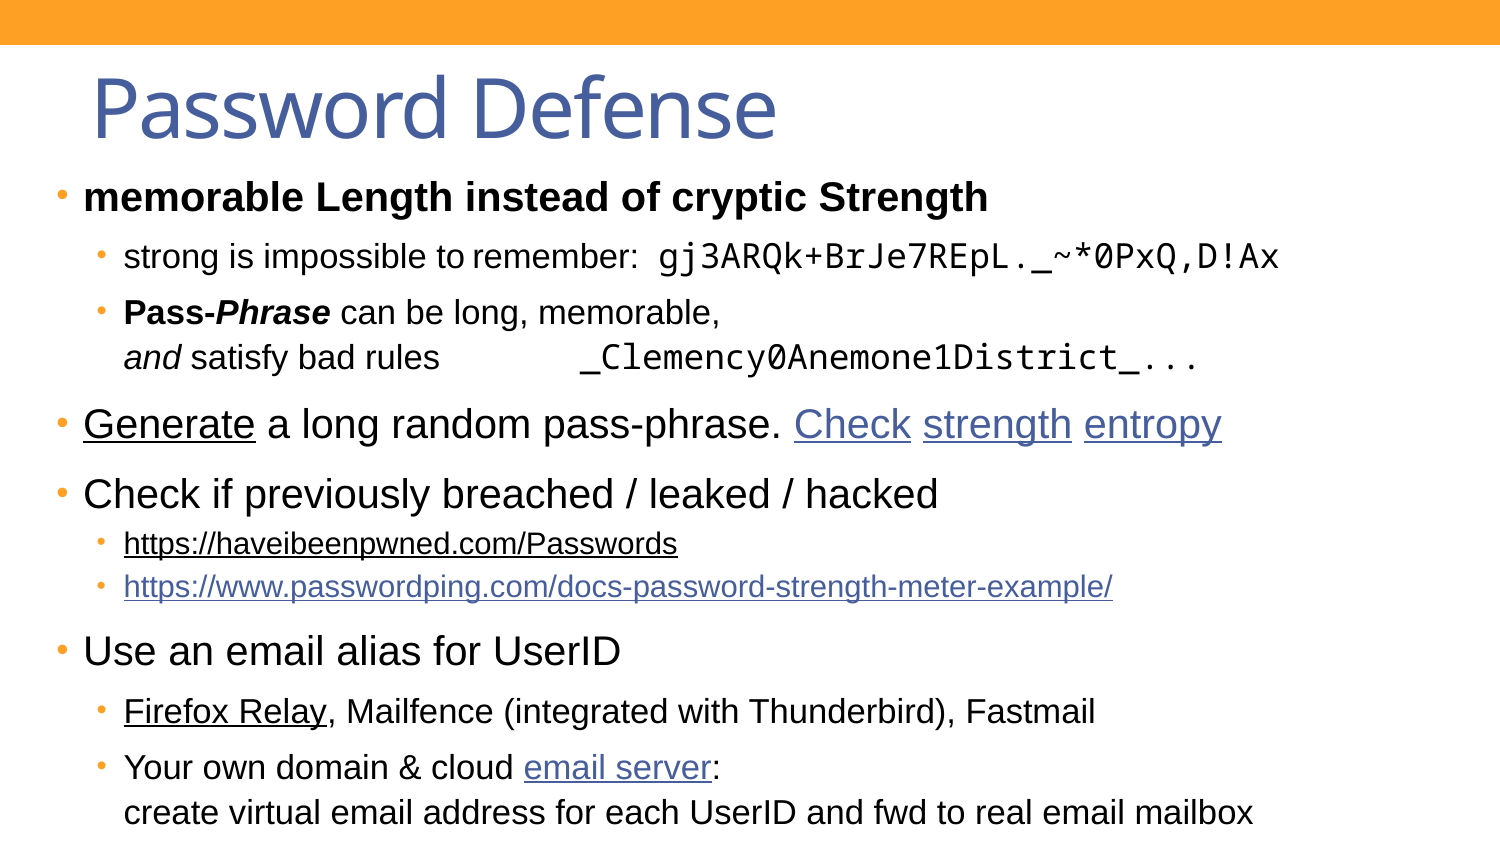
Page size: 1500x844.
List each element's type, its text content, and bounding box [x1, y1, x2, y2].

list memorable Length instead of cryptic Strength strong is impossible to remember: gj3ARQk+BrJe7REpL._~*0PxQ,D!Ax Pass-Phrase can be long, memorable, and satisfy bad rules _Clemency0Anemone1District_... Generate a long random pass-phrase. Check strength entropy Check if previously breached / leaked / hacked https://haveibeenpwned.com/Passwords https://www.passwordping.com/docs-password-strength-meter-example/ Use an email alias for UserID Firefox Relay, Mailfence (integrated with Thunderbird), Fastmail Your own domain & cloud email server: create virtual email address for each UserID and fwd to real email mailbox [41, 161, 1483, 844]
title Password Defense [75, 43, 1425, 161]
